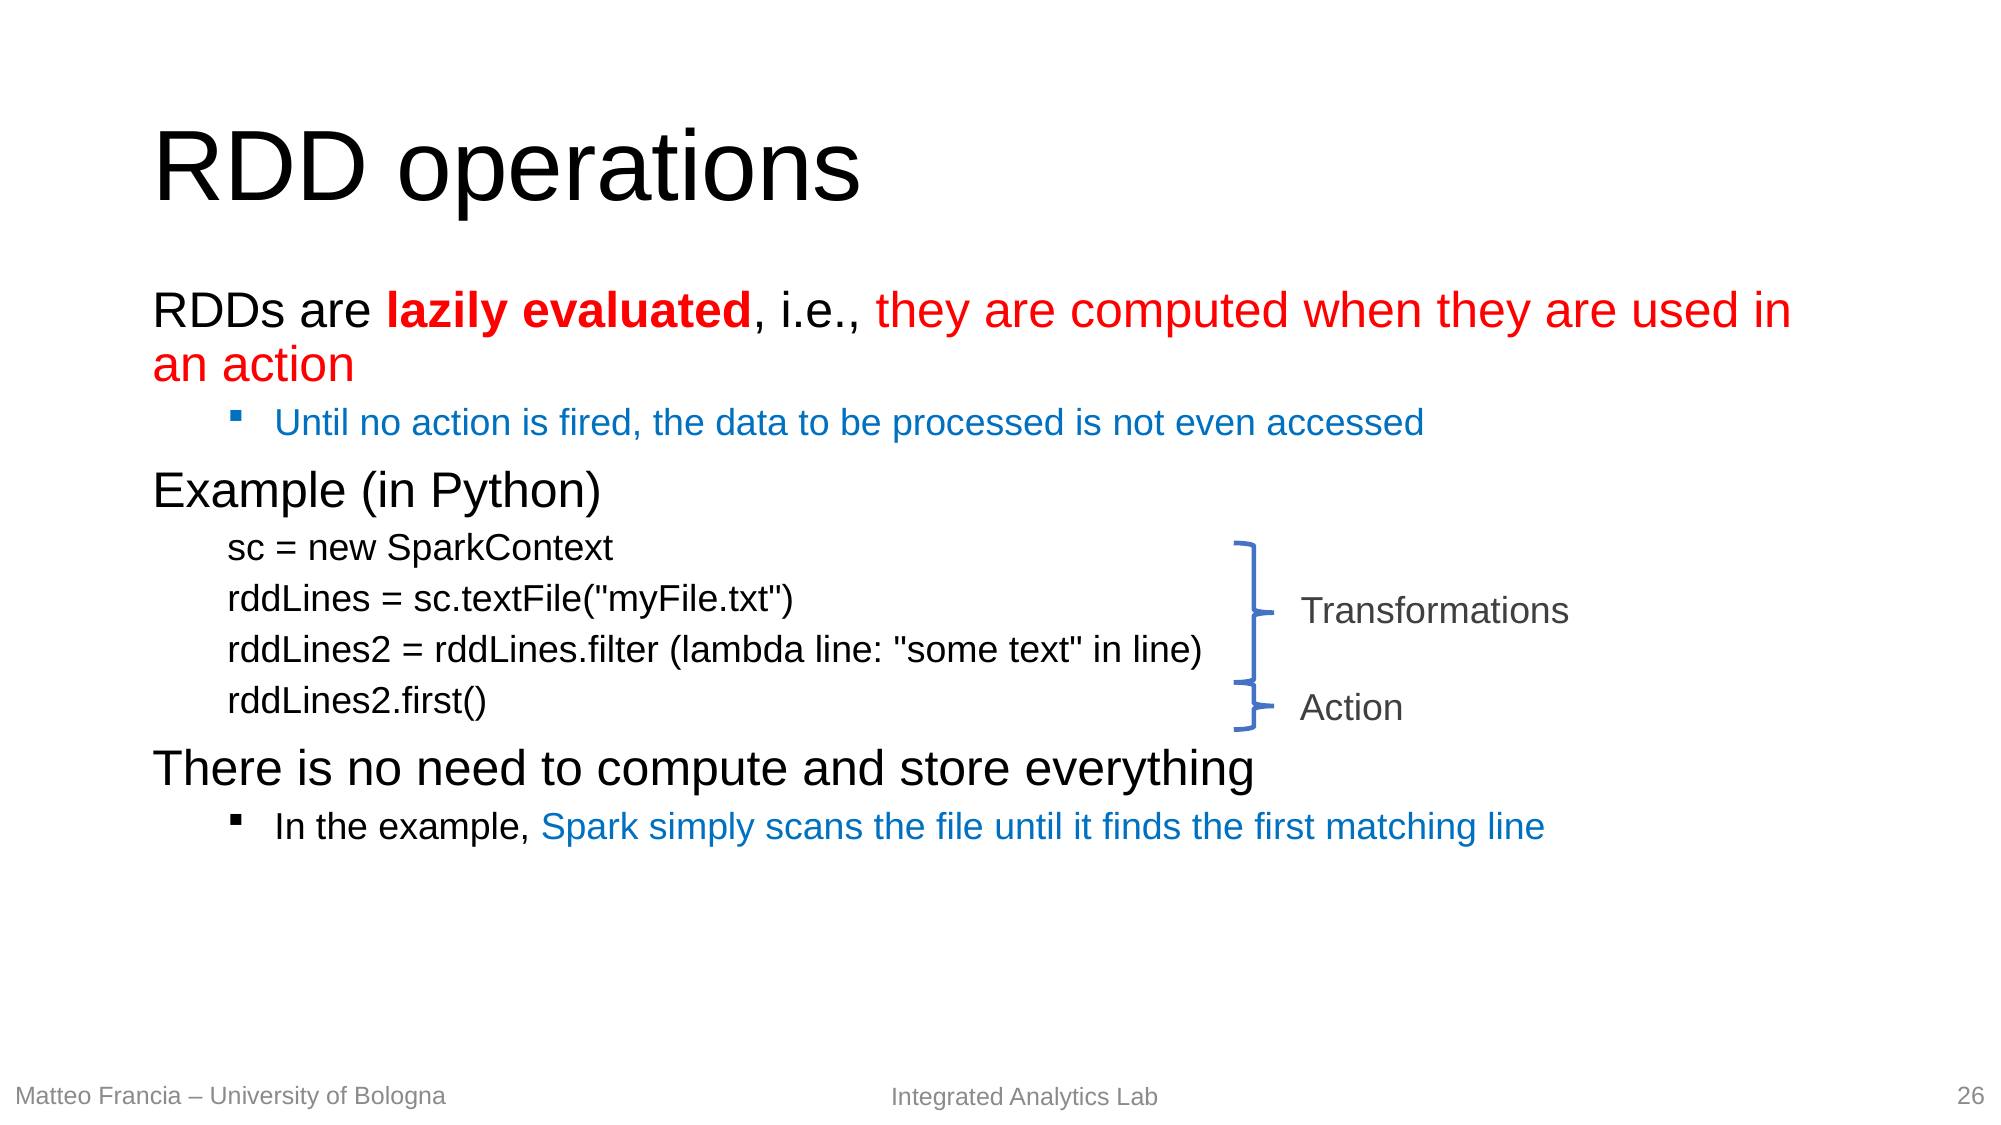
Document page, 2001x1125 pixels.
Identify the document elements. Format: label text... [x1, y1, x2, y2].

text_box Transformations [1285, 578, 1585, 639]
slide_number 26 [1550, 1065, 2000, 1125]
list RDDs are lazily evaluated, i.e., they are computed when they are used in an action Until no action is fired, the data to be processed is not even accessed Example (in Python) sc = new SparkContext rddLines = sc.textFile("myFile.txt") rddLines2 = rddLines.filter (lambda line: "some text" in line) rddLines2.first() There is no need to compute and store everything In the example, Spark simply scans the file until it finds the first matching line [137, 278, 1863, 993]
text_box Action [1284, 675, 1419, 736]
title RDD operations [137, 59, 1863, 278]
footer Matteo Francia – University of Bologna [0, 1065, 466, 1125]
text_box [1233, 542, 1275, 682]
text_box [1233, 681, 1275, 731]
